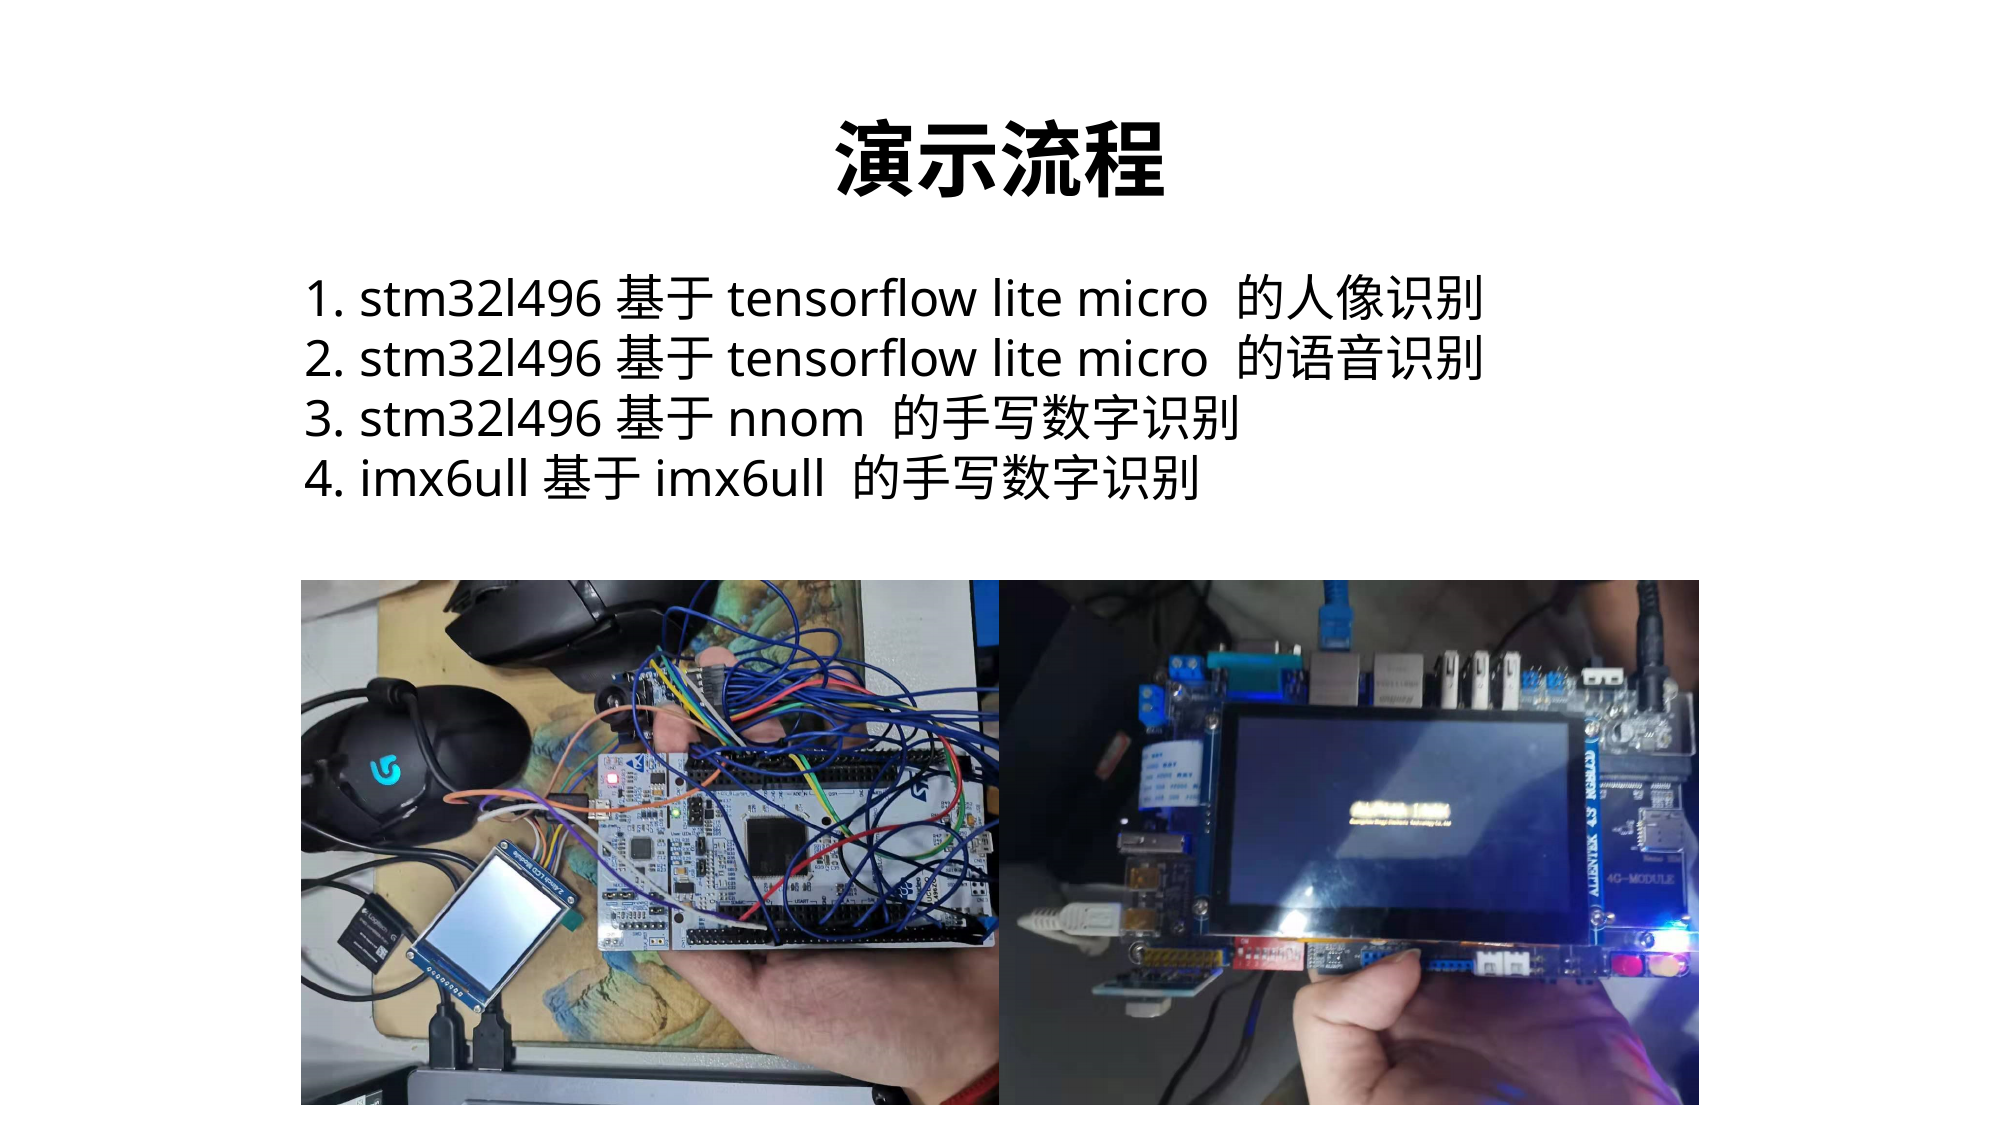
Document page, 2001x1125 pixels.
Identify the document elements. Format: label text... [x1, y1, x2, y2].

text_box 1. stm32l496基于tensorflow lite micro 的人像识别 2. stm32l496基于tensorflow lite micro 的语音识别 3. stm32l496基于nnom 的手写数字识别 4. imx6ull基于imx6ull 的手写数字识别 [289, 189, 1711, 560]
picture [301, 580, 1699, 1105]
title 演示流程 [137, 54, 1863, 273]
